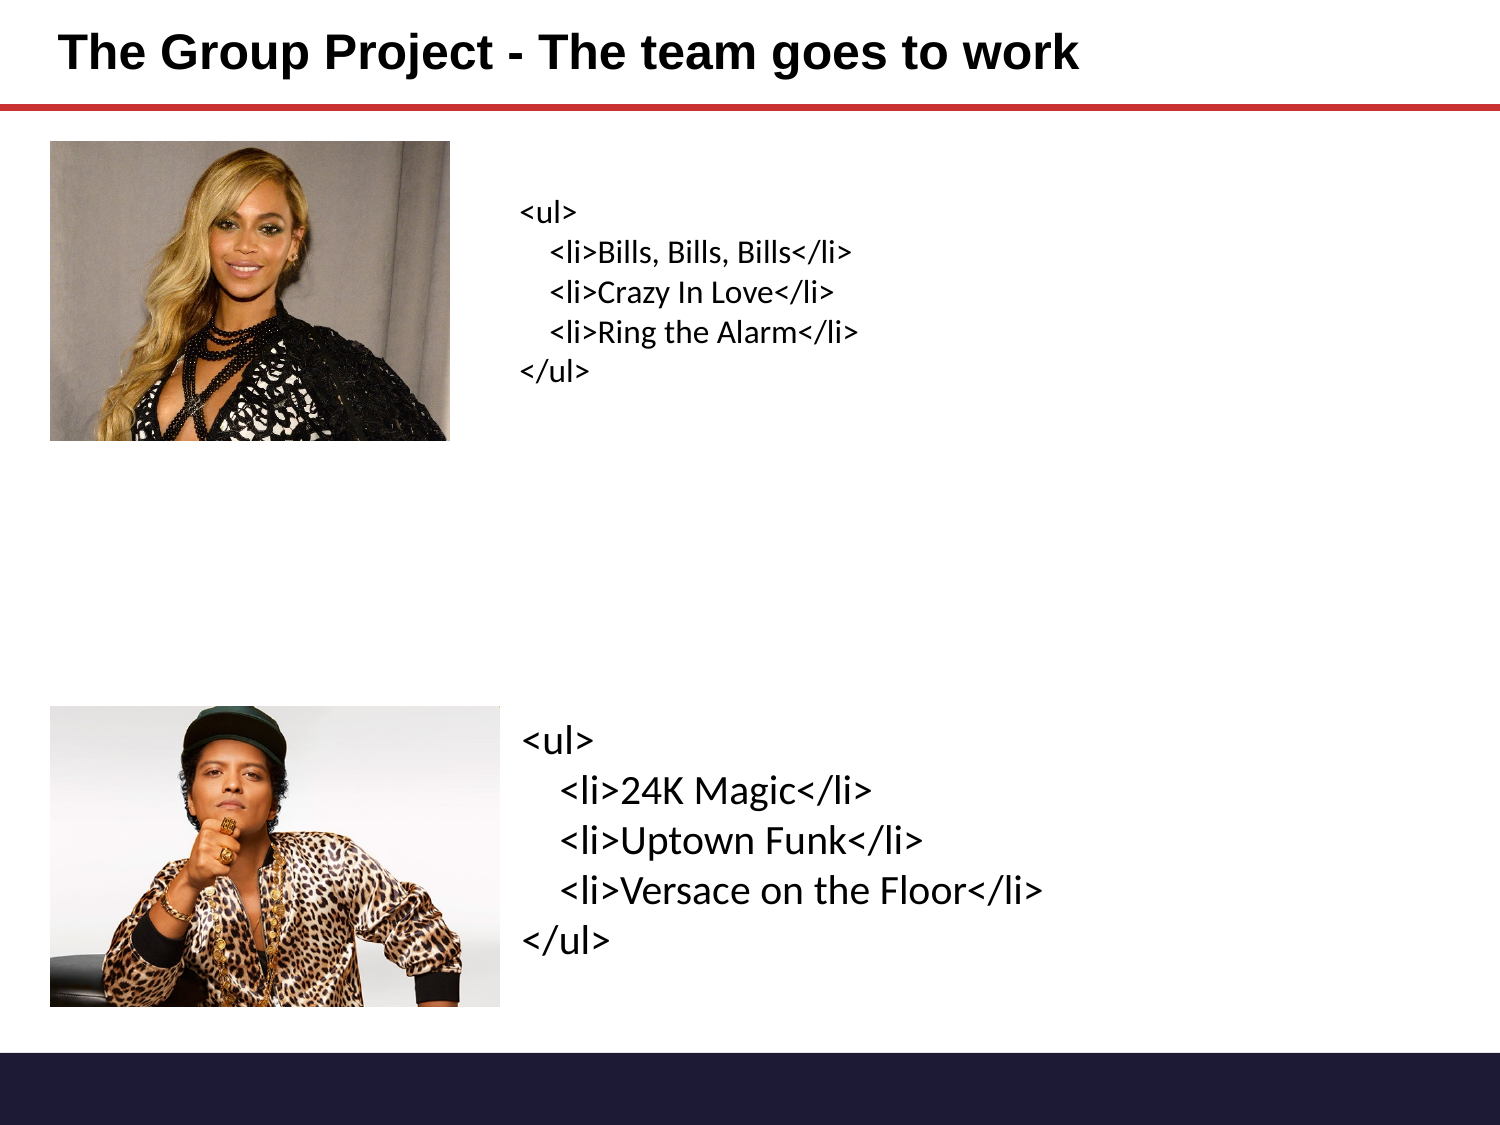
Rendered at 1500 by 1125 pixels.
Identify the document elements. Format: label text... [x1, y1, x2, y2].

title The Group Project - The team goes to work [49, 0, 1176, 108]
text_box <ul> <li>Bills, Bills, Bills</li> <li>Crazy In Love</li> <li>Ring the Alarm</li> </ul> [511, 182, 867, 398]
picture [49, 705, 500, 1007]
picture [49, 140, 451, 442]
text_box <ul> <li>24K Magic</li> <li>Uptown Funk</li> <li>Versace on the Floor</li> </ul> [514, 705, 1052, 971]
